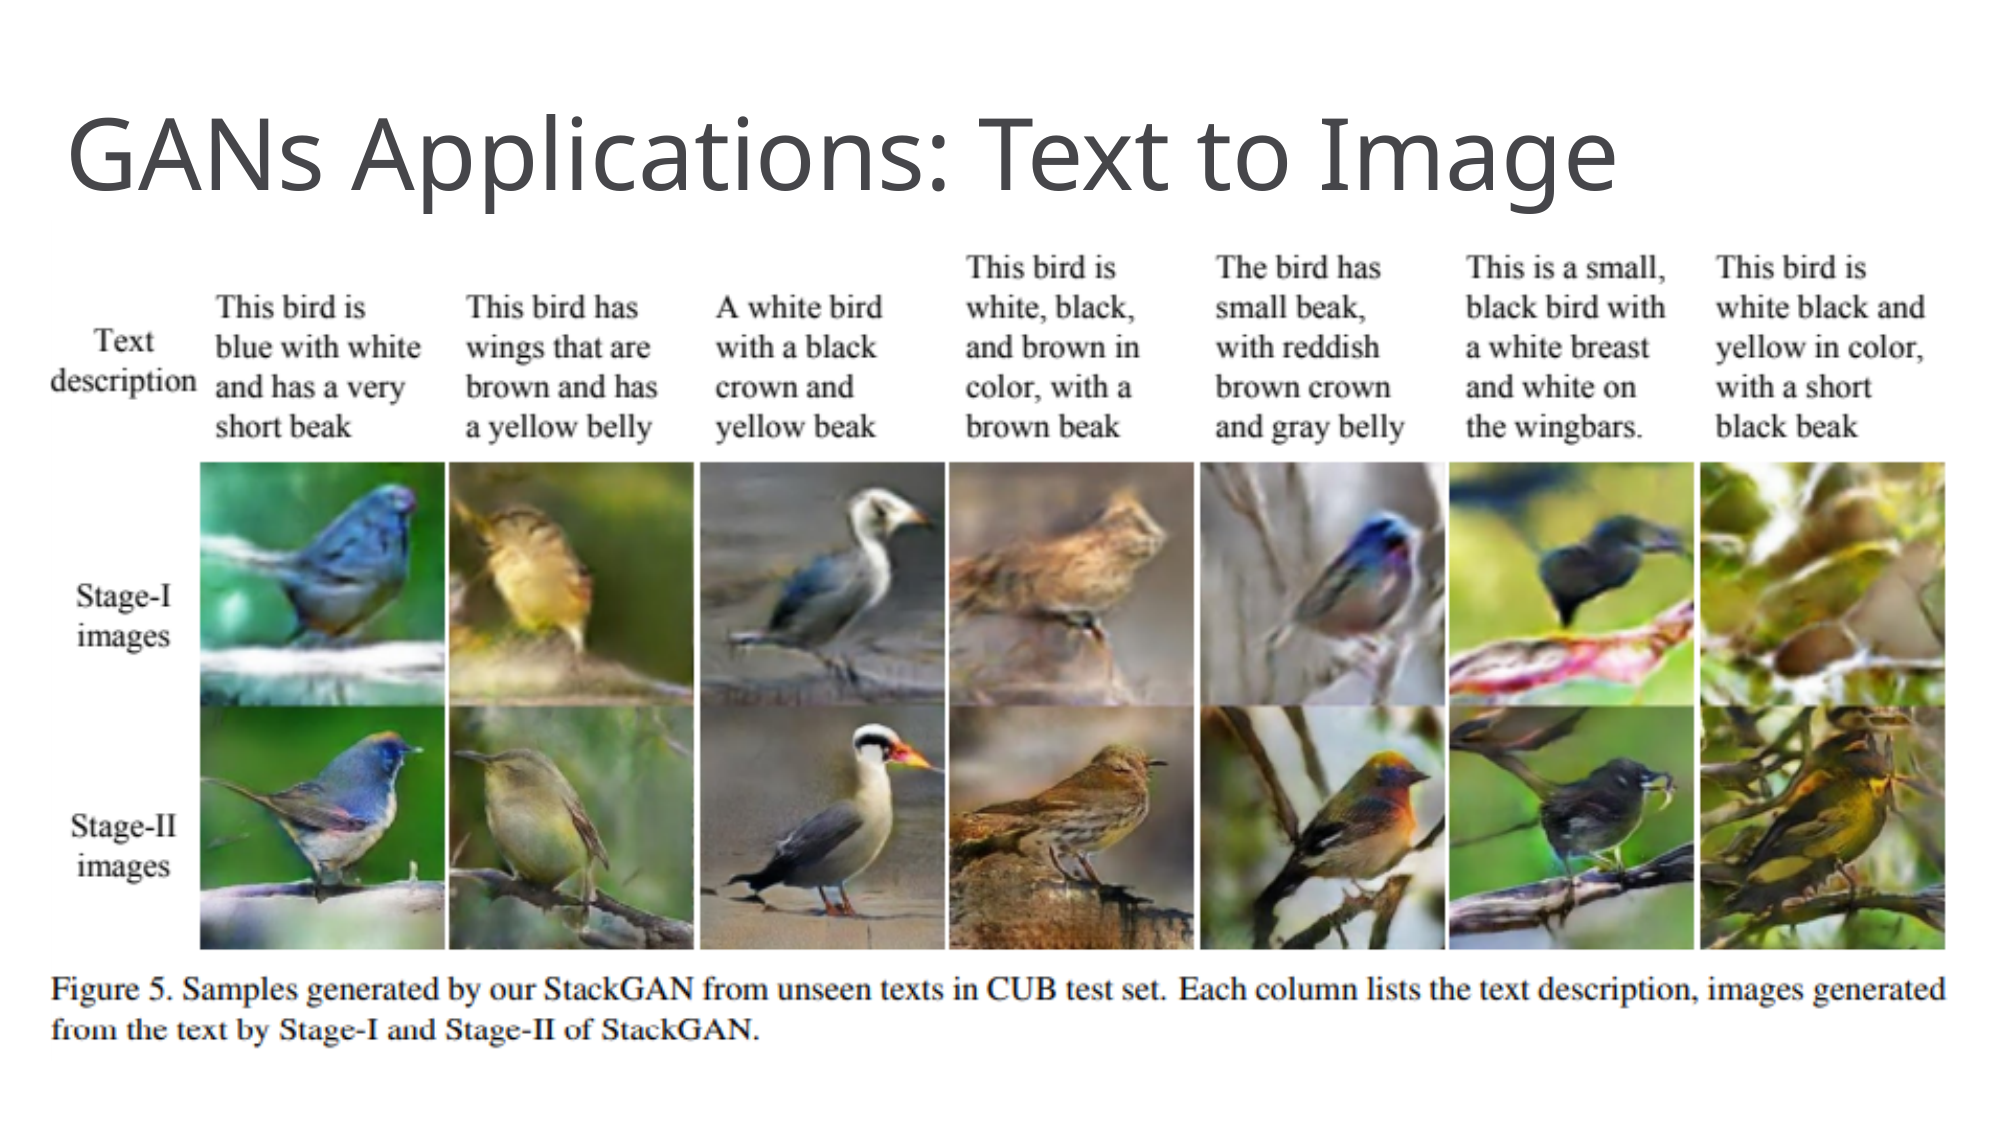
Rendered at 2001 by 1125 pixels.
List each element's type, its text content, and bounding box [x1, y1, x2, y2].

text_box GANs Applications: Text to Image [50, 38, 1954, 219]
picture [50, 219, 1954, 1061]
